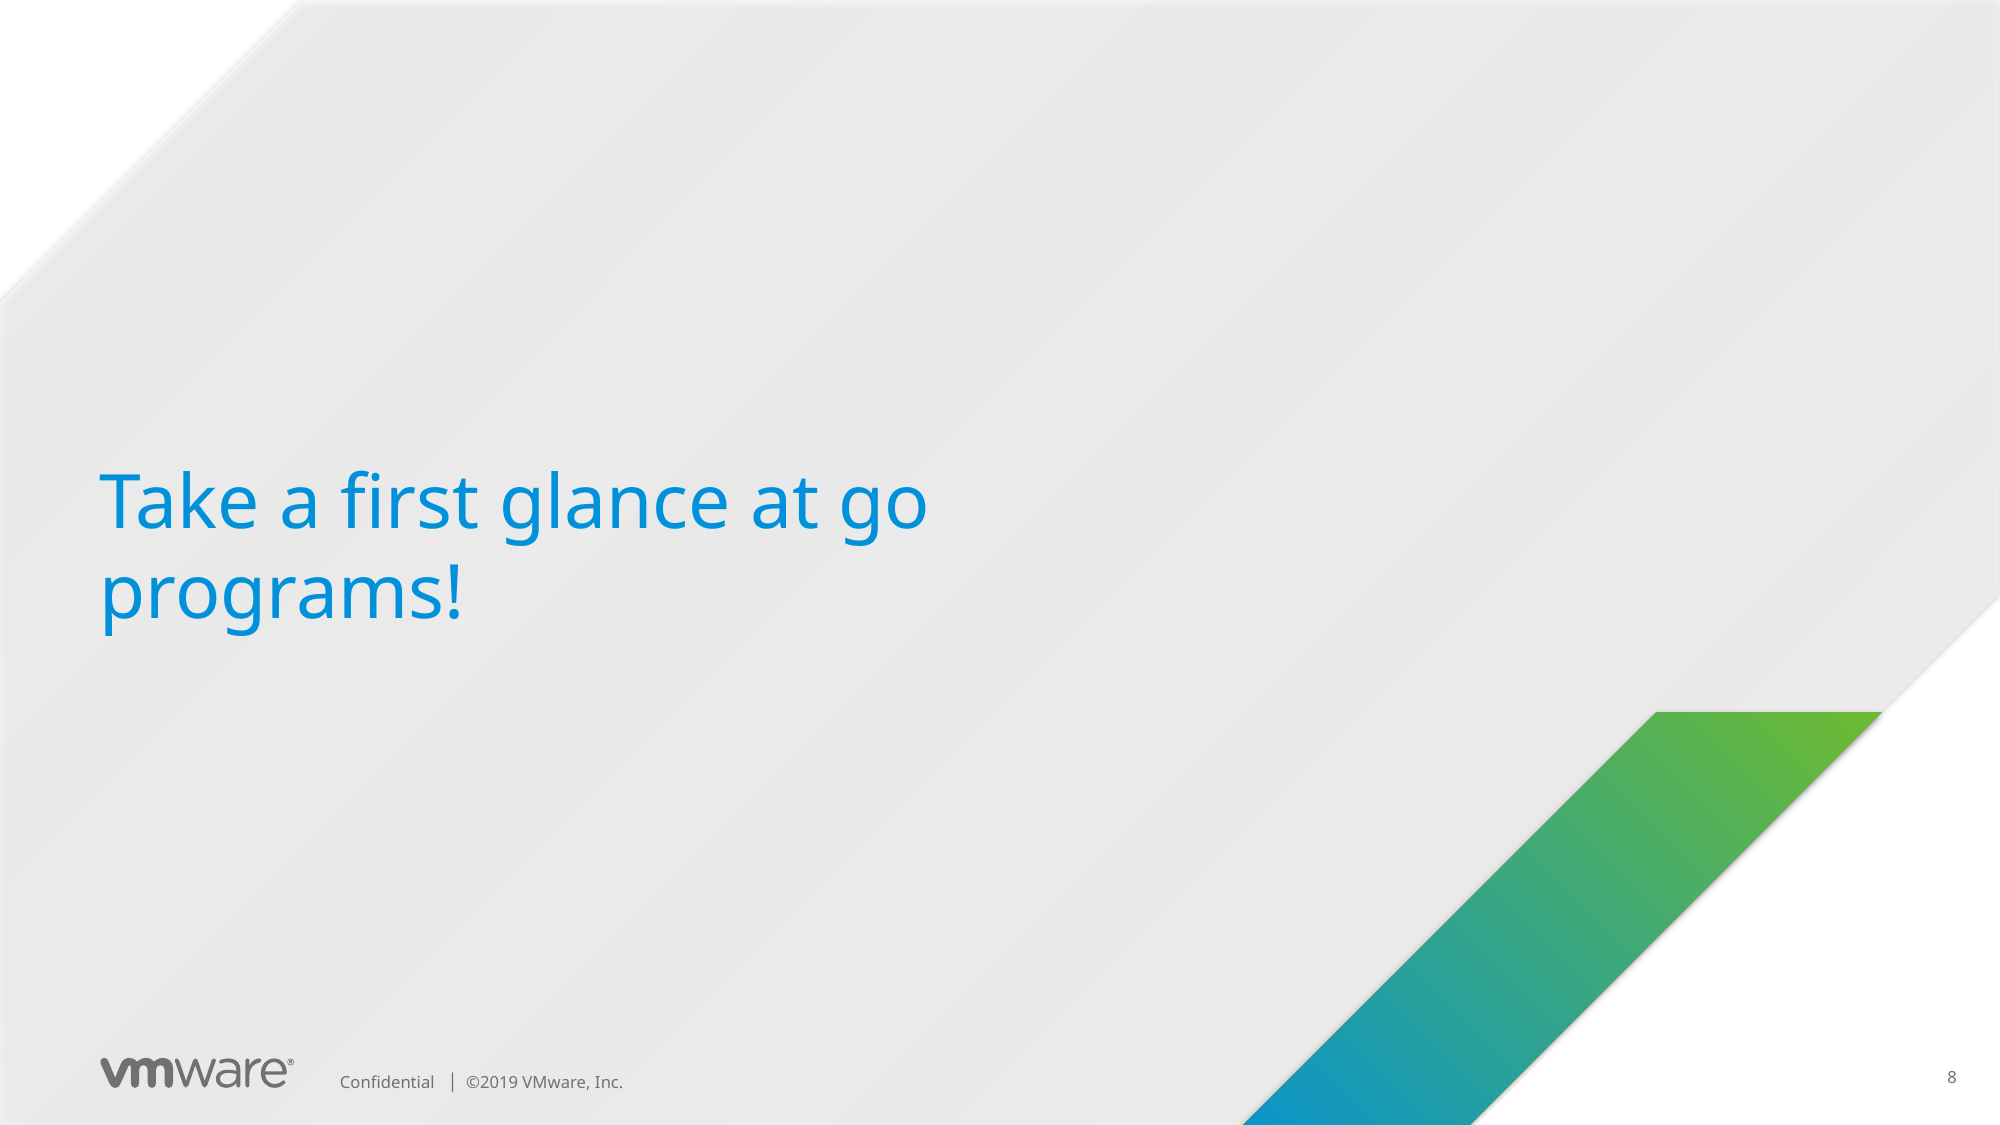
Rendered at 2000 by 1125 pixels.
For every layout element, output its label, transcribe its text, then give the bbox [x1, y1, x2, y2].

list Take a first glance at go programs! [99, 214, 1146, 873]
